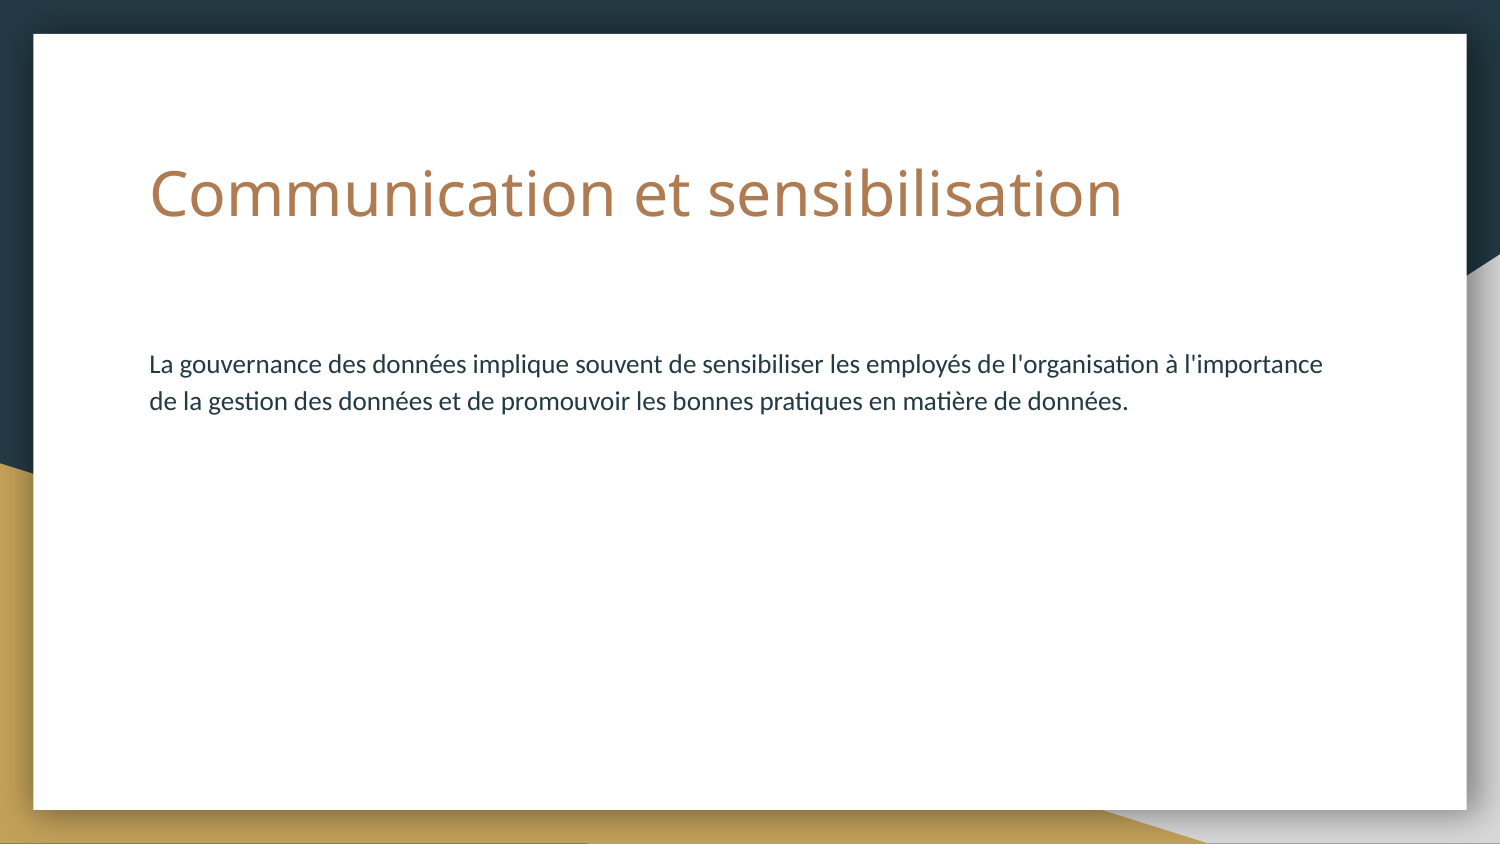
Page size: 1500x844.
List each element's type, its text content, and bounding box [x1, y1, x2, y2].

title Communication et sensibilisation [134, 138, 1366, 296]
list La gouvernance des données implique souvent de sensibiliser les employés de l'organisation à l'importance de la gestion des données et de promouvoir les bonnes pratiques en matière de données. [134, 326, 1366, 436]
